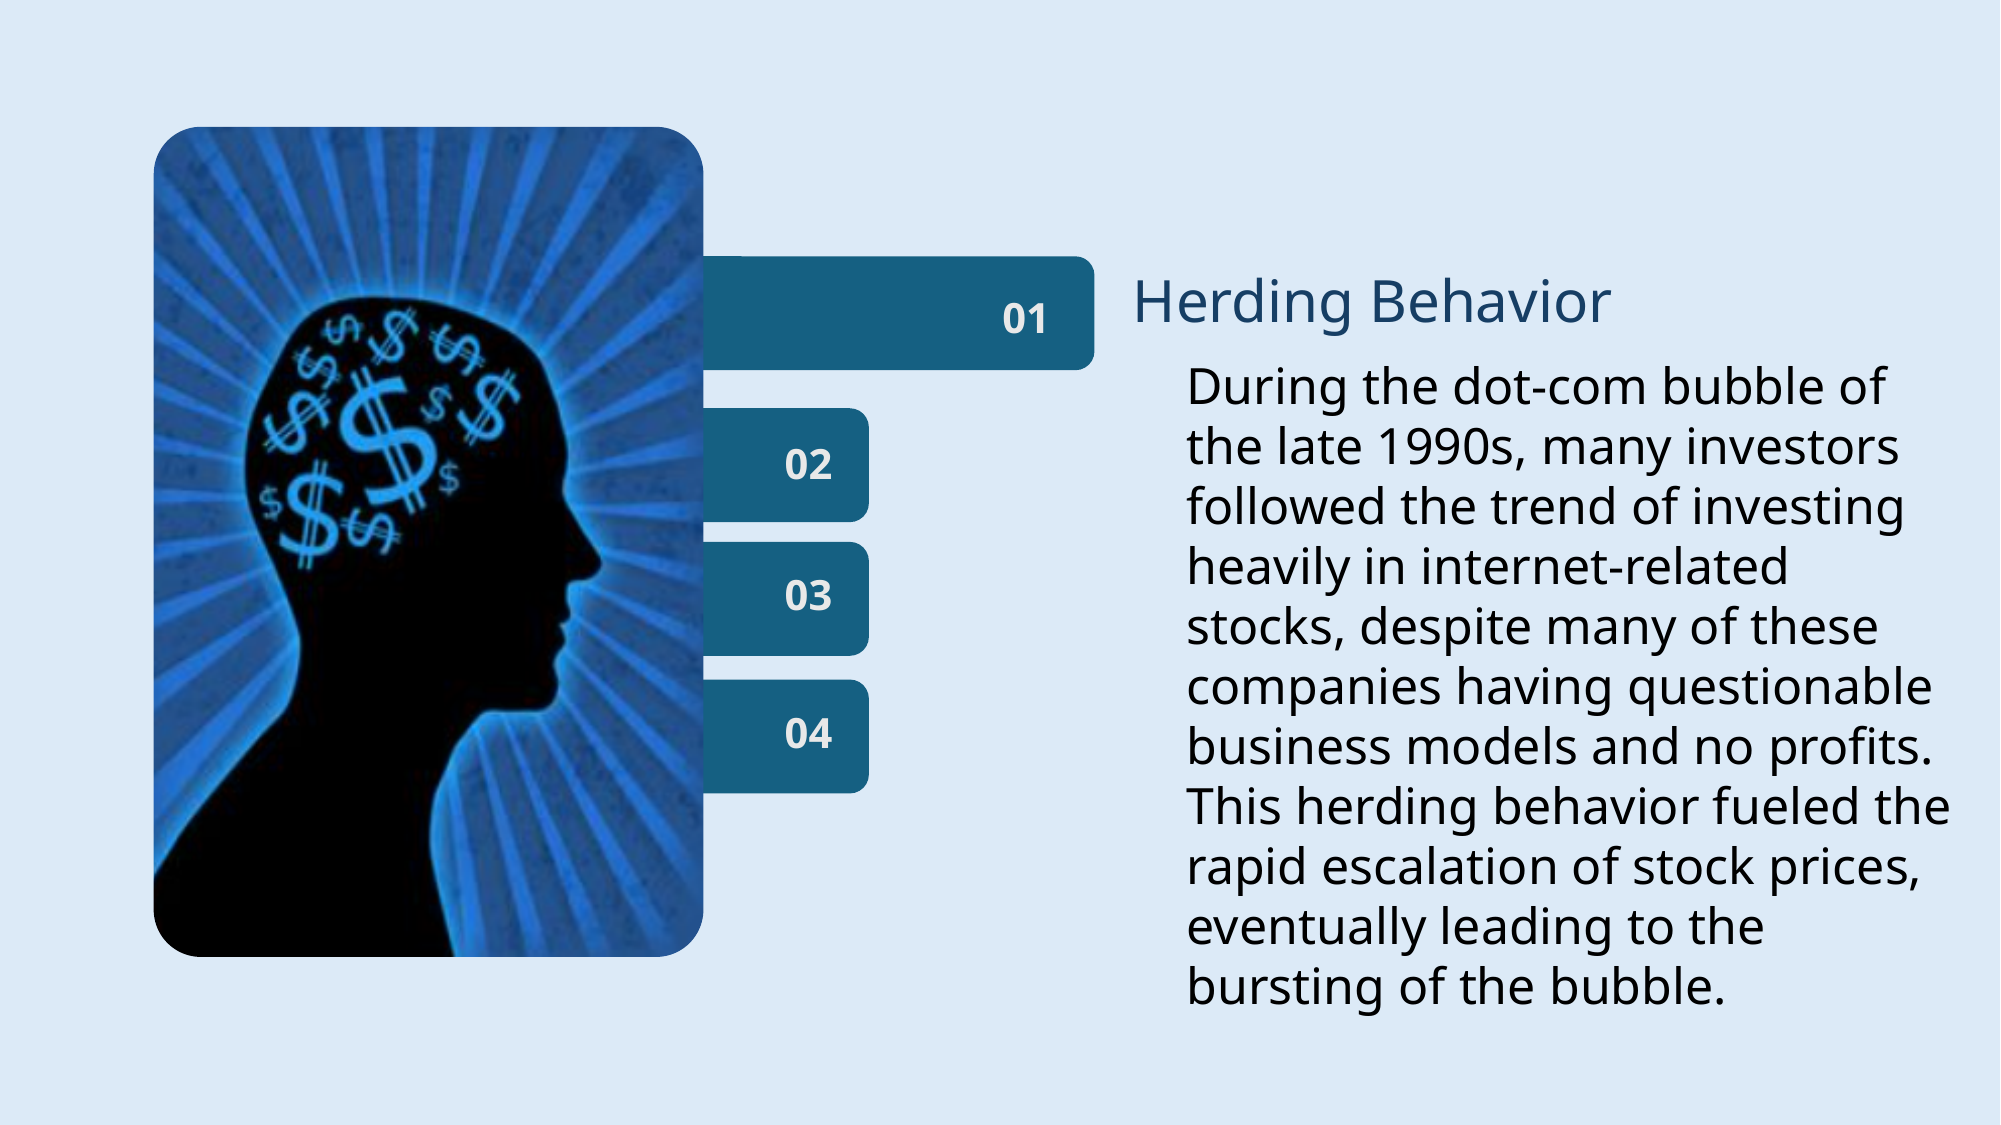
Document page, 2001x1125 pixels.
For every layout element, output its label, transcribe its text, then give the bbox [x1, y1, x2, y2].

text_box During the dot-com bubble of the late 1990s, many investors followed the trend of investing heavily in internet-related stocks, despite many of these companies having questionable business models and no profits. This herding behavior fueled the rapid escalation of stock prices, eventually leading to the bursting of the bubble. [1171, 346, 1969, 1022]
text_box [704, 255, 1095, 371]
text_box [704, 679, 870, 794]
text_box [704, 407, 870, 523]
picture [153, 126, 704, 958]
text_box Herding Behavior [1118, 256, 1628, 341]
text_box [704, 541, 870, 657]
